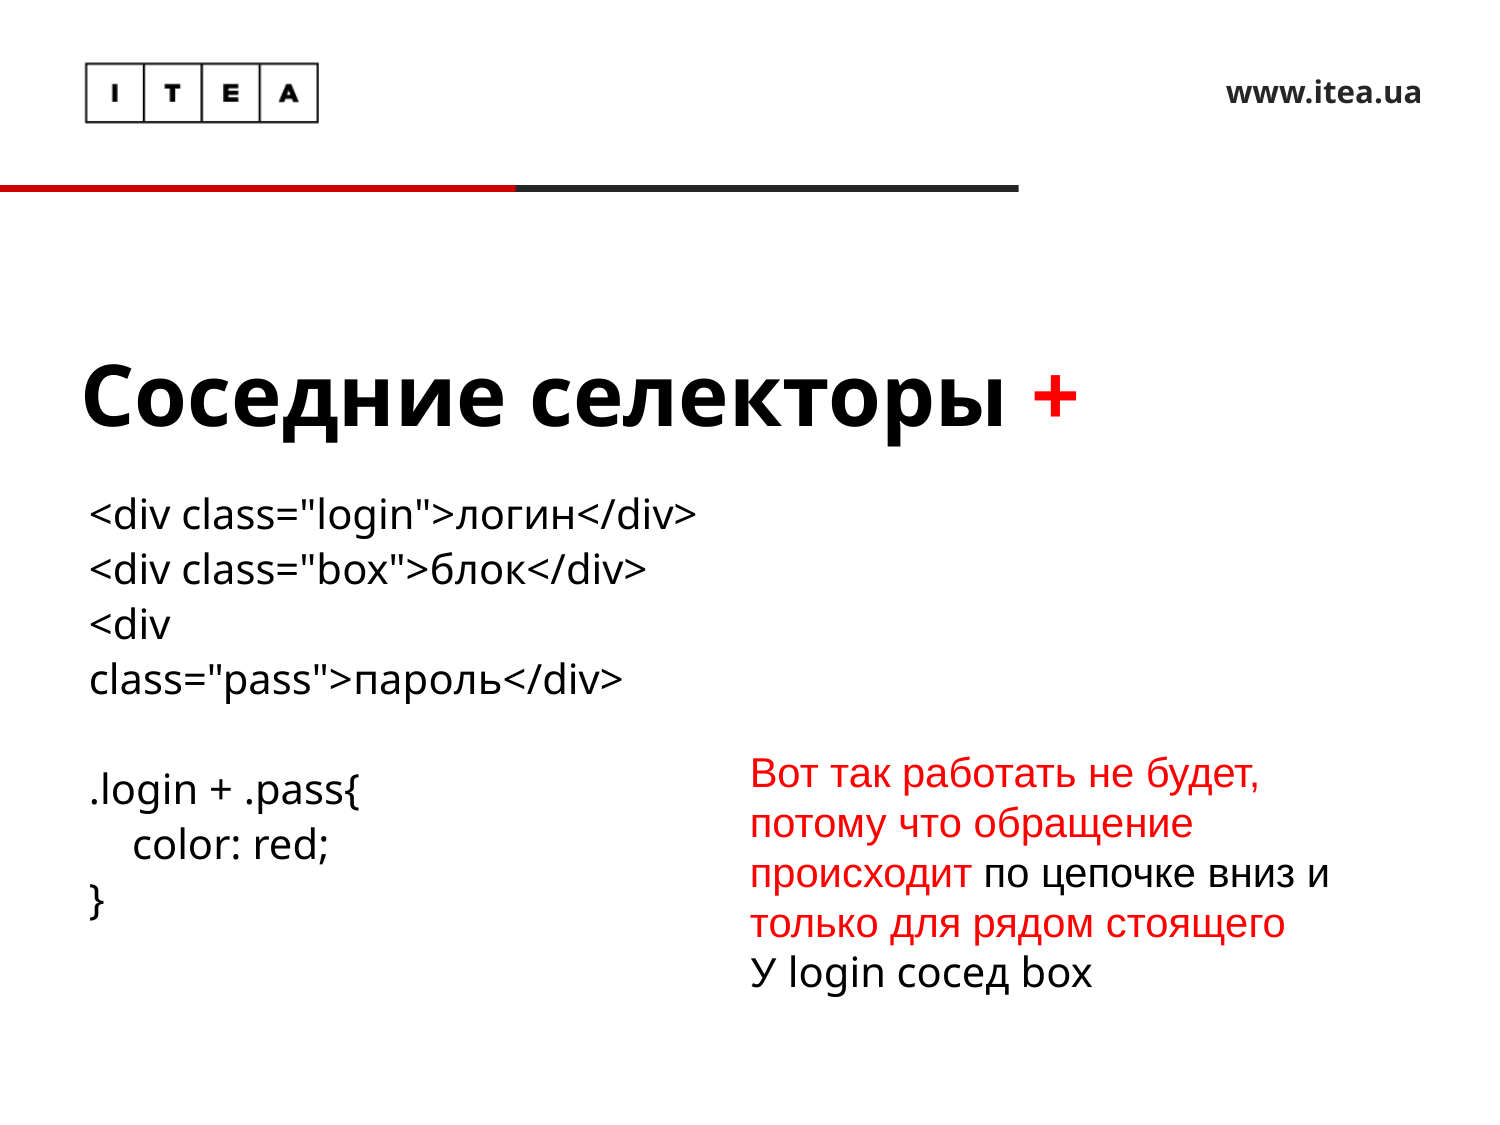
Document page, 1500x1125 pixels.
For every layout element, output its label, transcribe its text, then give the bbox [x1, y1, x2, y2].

text_box www.itea.ua [1172, 66, 1477, 115]
title Соседние селекторы + [65, 323, 1425, 421]
text_box Вот так работать не будет, потому что обращение происходит по цепочке вниз и только для рядом стоящего У login сосед box [734, 738, 1421, 1051]
picture [57, 49, 344, 133]
list <div class="login">логин</div> <div class="box">блок</div> <div class="pass">пароль</div> .login + .pass{ color: red; } [74, 475, 715, 1036]
text_box [0, 185, 516, 192]
text_box [516, 185, 1019, 192]
